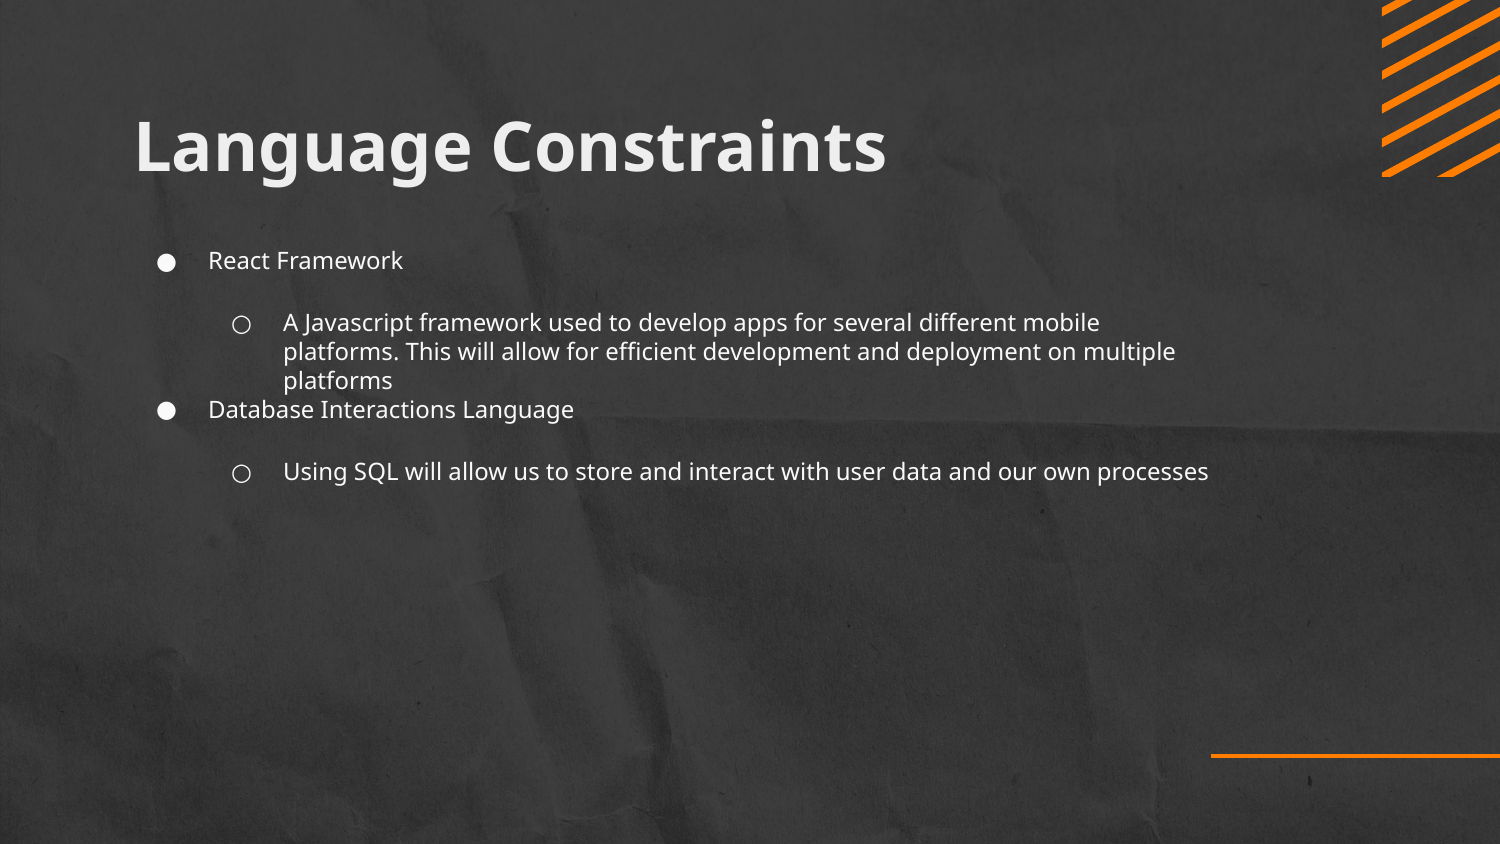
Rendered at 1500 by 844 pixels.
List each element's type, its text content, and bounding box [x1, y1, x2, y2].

title Language Constraints [118, 87, 1236, 189]
list React Framework A Javascript framework used to develop apps for several different mobile platforms. This will allow for efficient development and deployment on multiple platforms Database Interactions Language Using SQL will allow us to store and interact with user data and our own processes [118, 230, 1236, 679]
